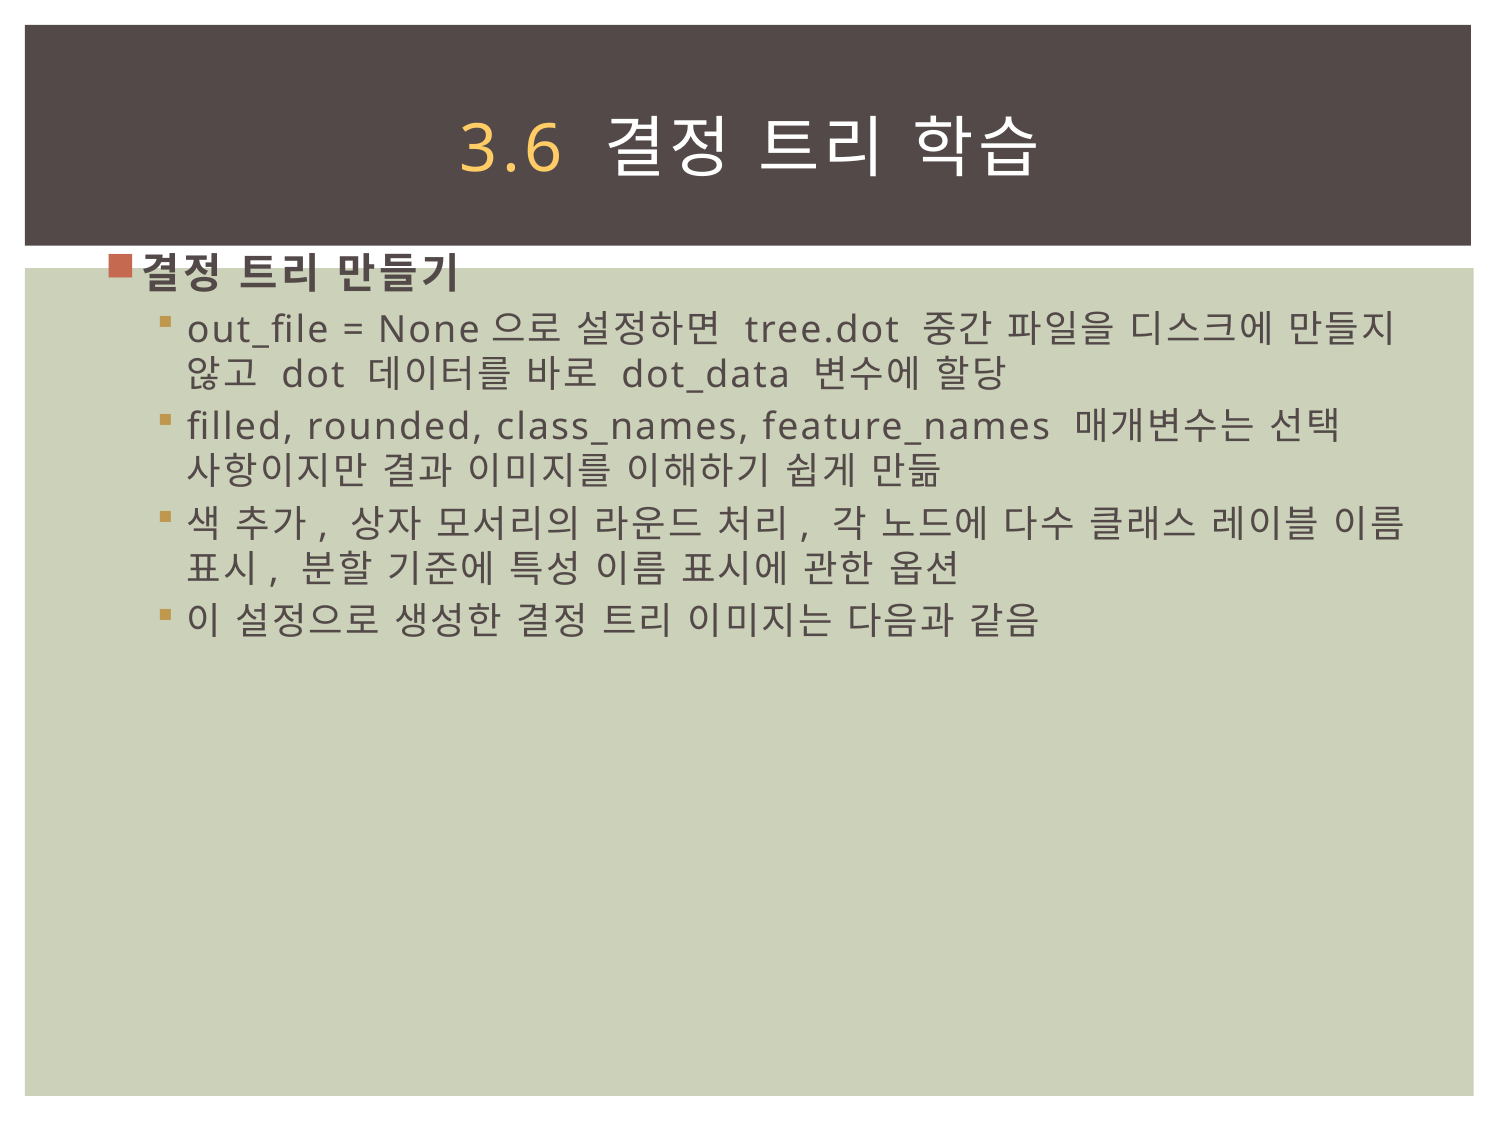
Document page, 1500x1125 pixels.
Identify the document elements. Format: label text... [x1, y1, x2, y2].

list 결정 트리 만들기 out_file = None으로 설정하면 tree.dot 중간 파일을 디스크에 만들지 않고 dot 데이터를 바로 dot_data 변수에 할당 filled, rounded, class_names, feature_names 매개변수는 선택 사항이지만 결과 이미지를 이해하기 쉽게 만듦 색 추가, 상자 모서리의 라운드 처리, 각 노드에 다수 클래스 레이블 이름 표시, 분할 기준에 특성 이름 표시에 관한 옵션 이 설정으로 생성한 결정 트리 이미지는 다음과 같음 [81, 239, 1440, 1054]
title 3.6 결정 트리 학습 [62, 58, 1438, 232]
